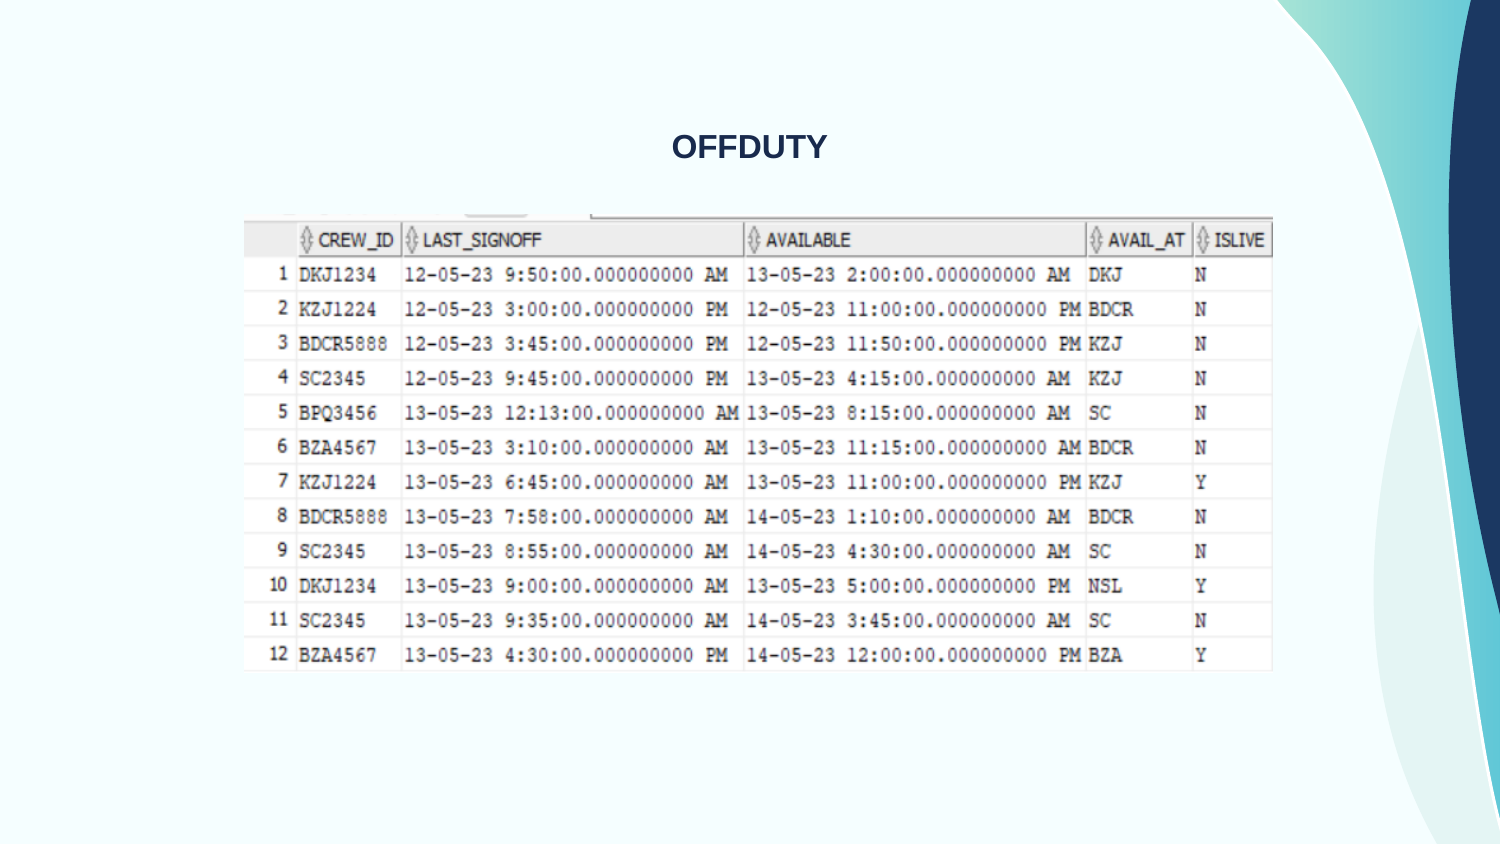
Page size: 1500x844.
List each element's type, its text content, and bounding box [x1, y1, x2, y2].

text_box OFFDUTY [528, 118, 972, 173]
picture [244, 214, 1273, 673]
